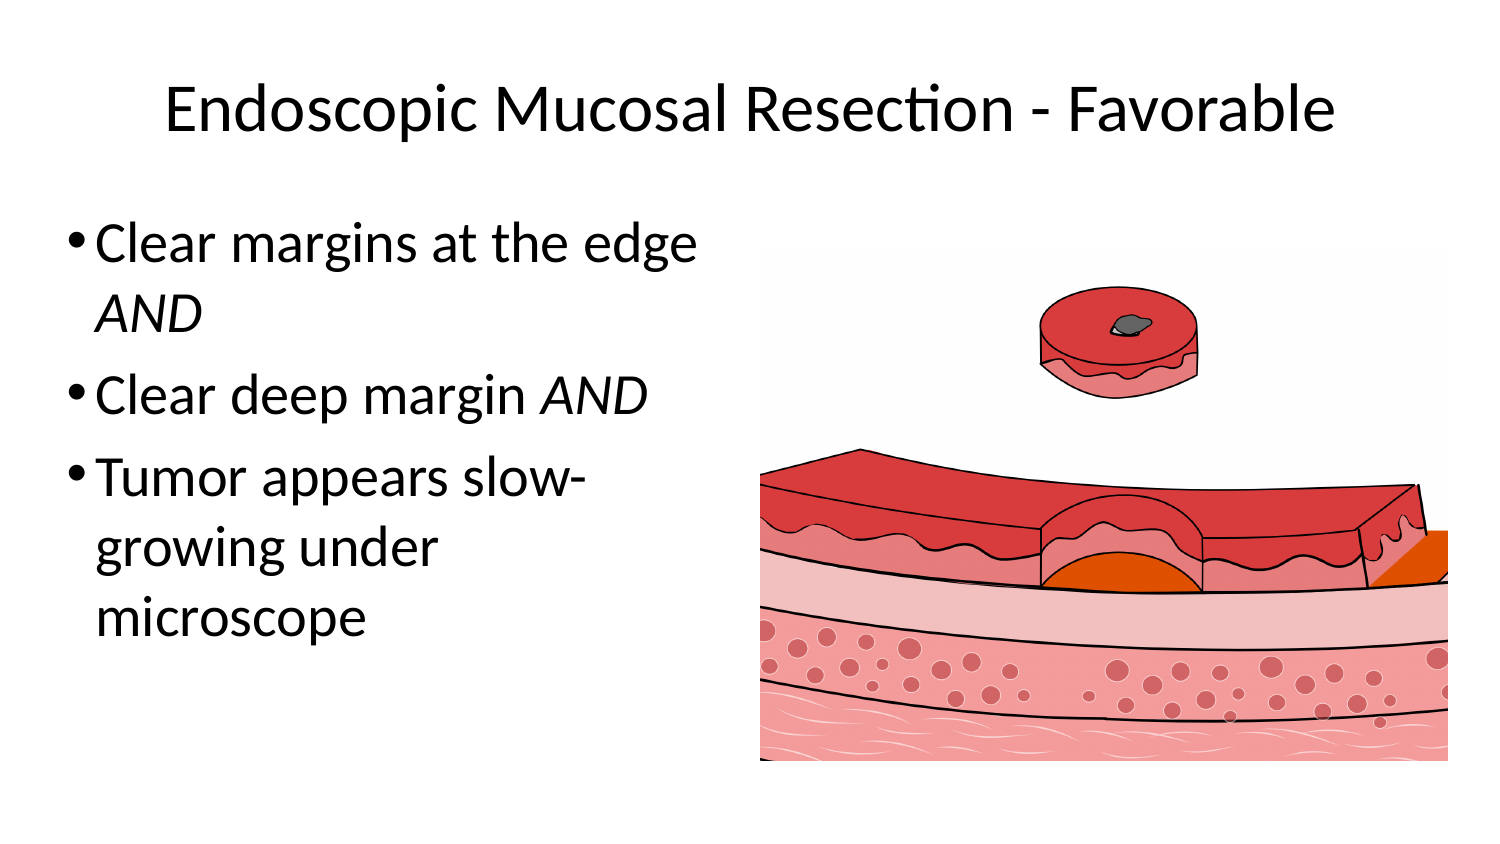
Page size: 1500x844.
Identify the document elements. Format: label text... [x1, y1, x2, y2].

list Clear margins at the edge AND Clear deep margin AND Tumor appears slow-growing under microscope [51, 196, 738, 810]
title Endoscopic Mucosal Resection - Favorable [51, 33, 1451, 175]
picture [760, 243, 1449, 761]
